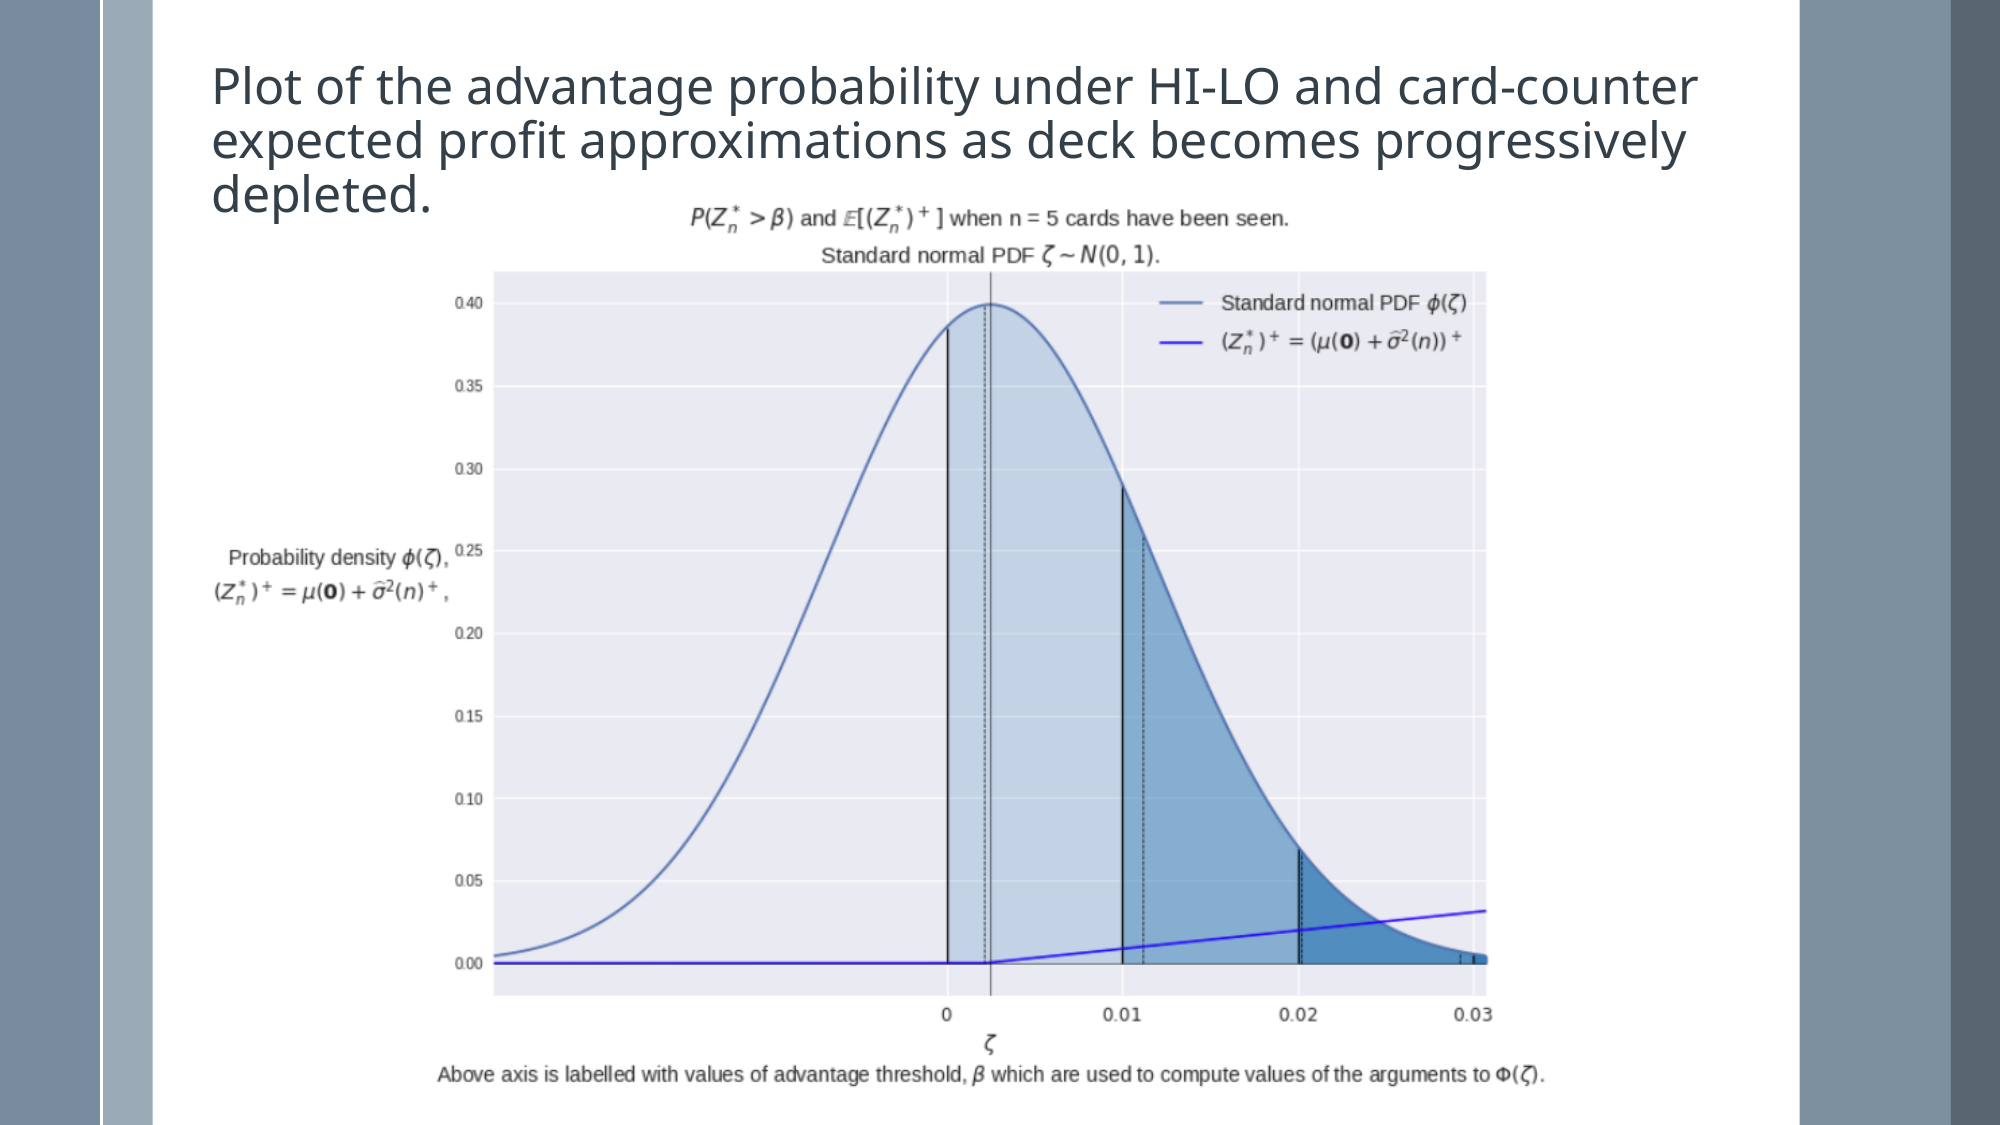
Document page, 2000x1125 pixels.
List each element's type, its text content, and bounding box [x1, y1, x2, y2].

picture [198, 196, 1723, 1101]
text_box Plot of the advantage probability under HI-LO and card-counter expected profit approximations as deck becomes progressively depleted. [196, 54, 1802, 258]
